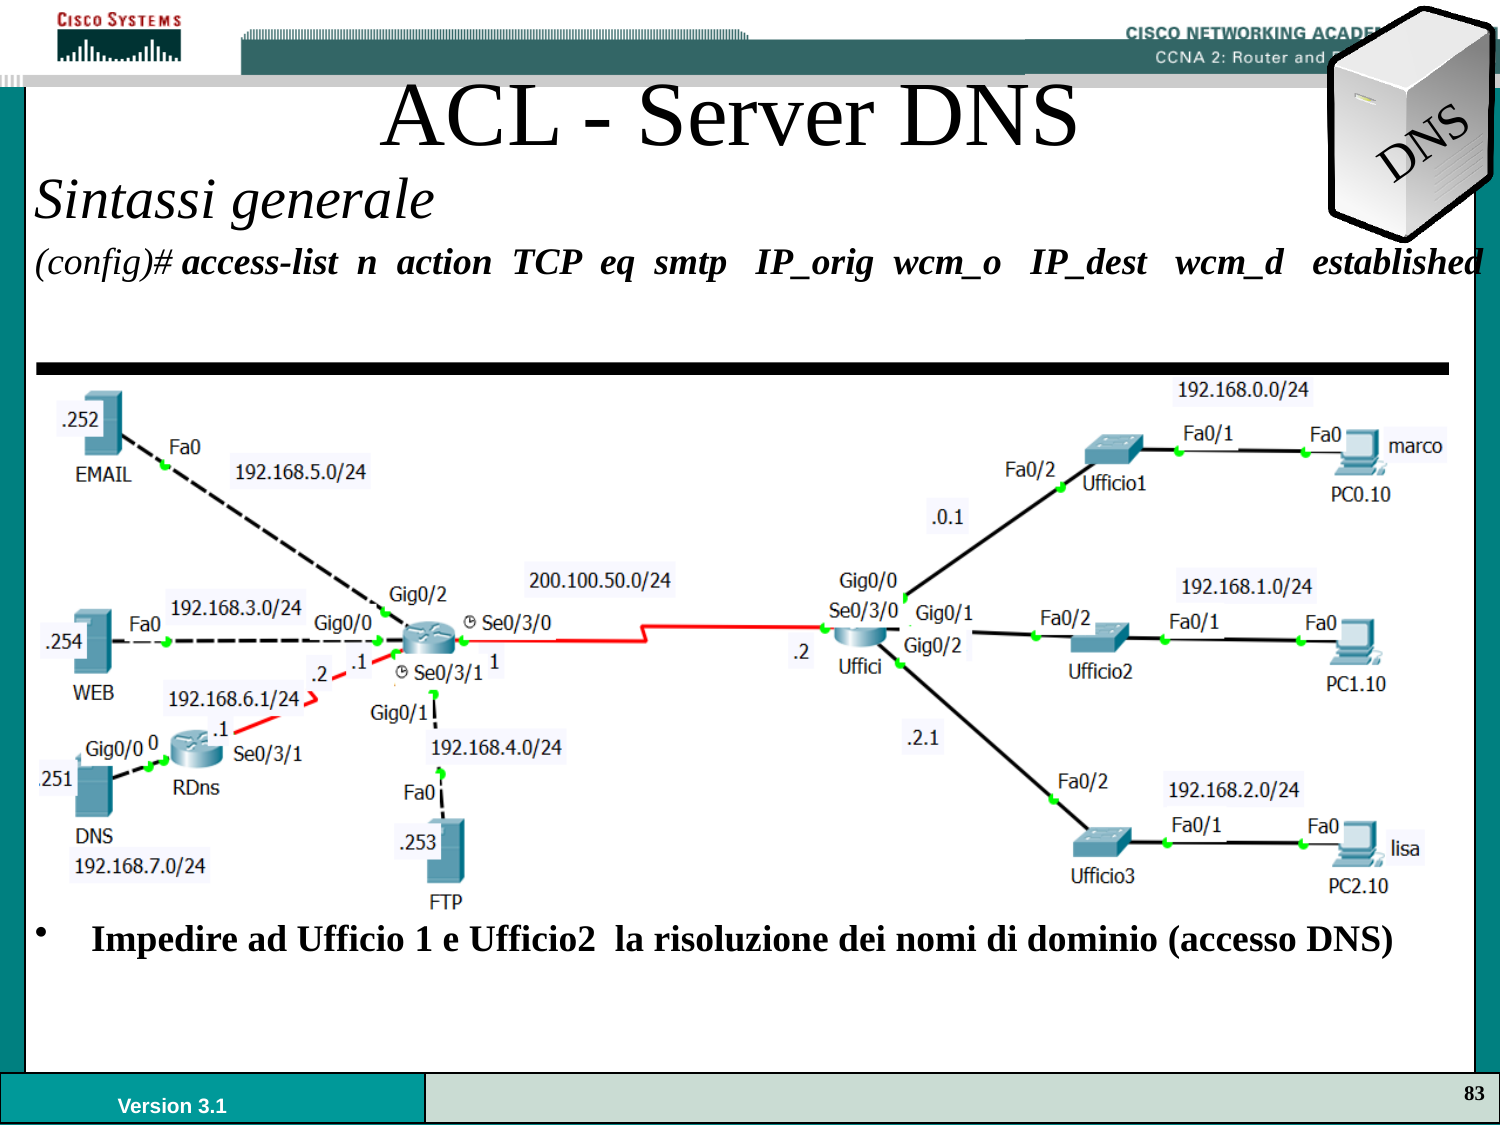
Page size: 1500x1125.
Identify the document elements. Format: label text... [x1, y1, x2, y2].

title ACL - Server DNS [39, 75, 1282, 143]
picture [39, 377, 1453, 922]
picture [0, 0, 1500, 249]
list Sintassi generale (config)# access-list n action TCP eq smtp IP_orig wcm_o IP_dest wcm_d established Impedire ad Ufficio 1 e Ufficio2 la risoluzione dei nomi di dominio (accesso DNS) [19, 152, 1500, 1098]
